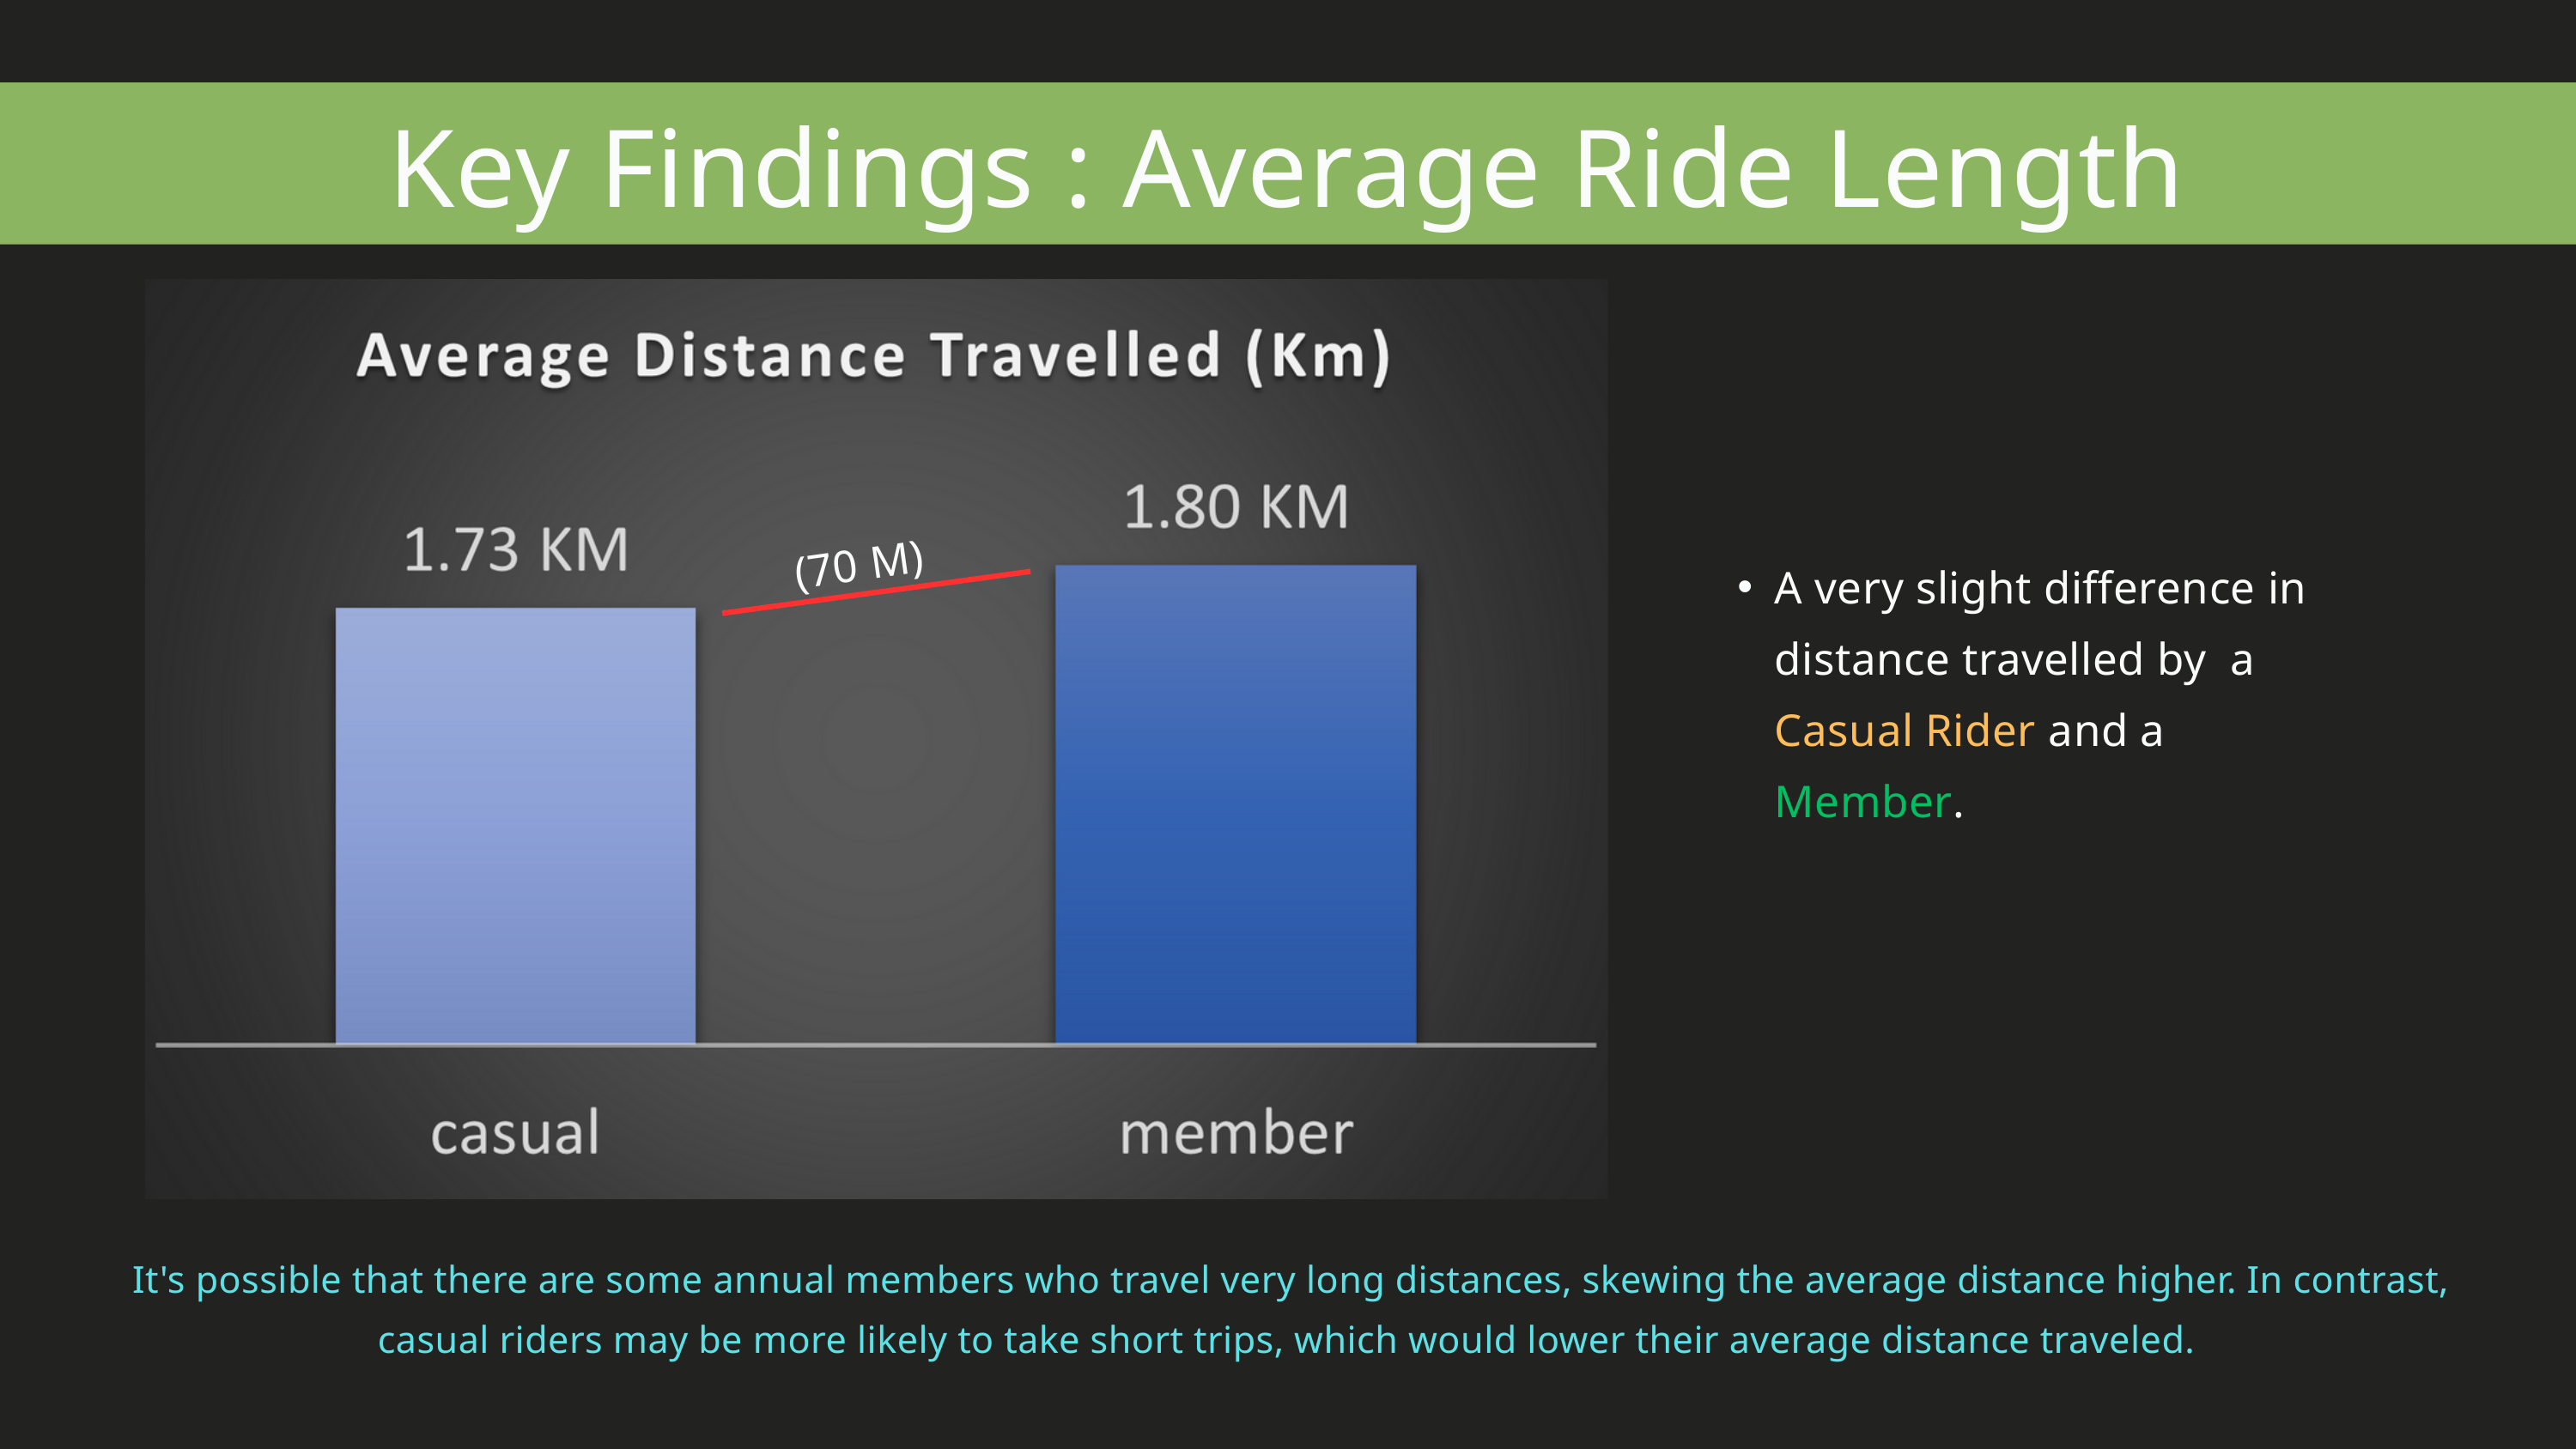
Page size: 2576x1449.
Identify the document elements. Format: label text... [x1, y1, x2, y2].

text_box [0, 82, 2576, 245]
text_box It's possible that there are some annual members who travel very long distances, skewing the average distance higher. In contrast, casual riders may be more likely to take short trips, which would lower their average distance traveled. [97, 1240, 2479, 1361]
text_box A very slight difference in distance travelled by a Casual Rider and a Member. [1699, 541, 2368, 827]
text_box Key Findings : Average Ride Length [208, 89, 2368, 229]
picture [144, 279, 1608, 1200]
